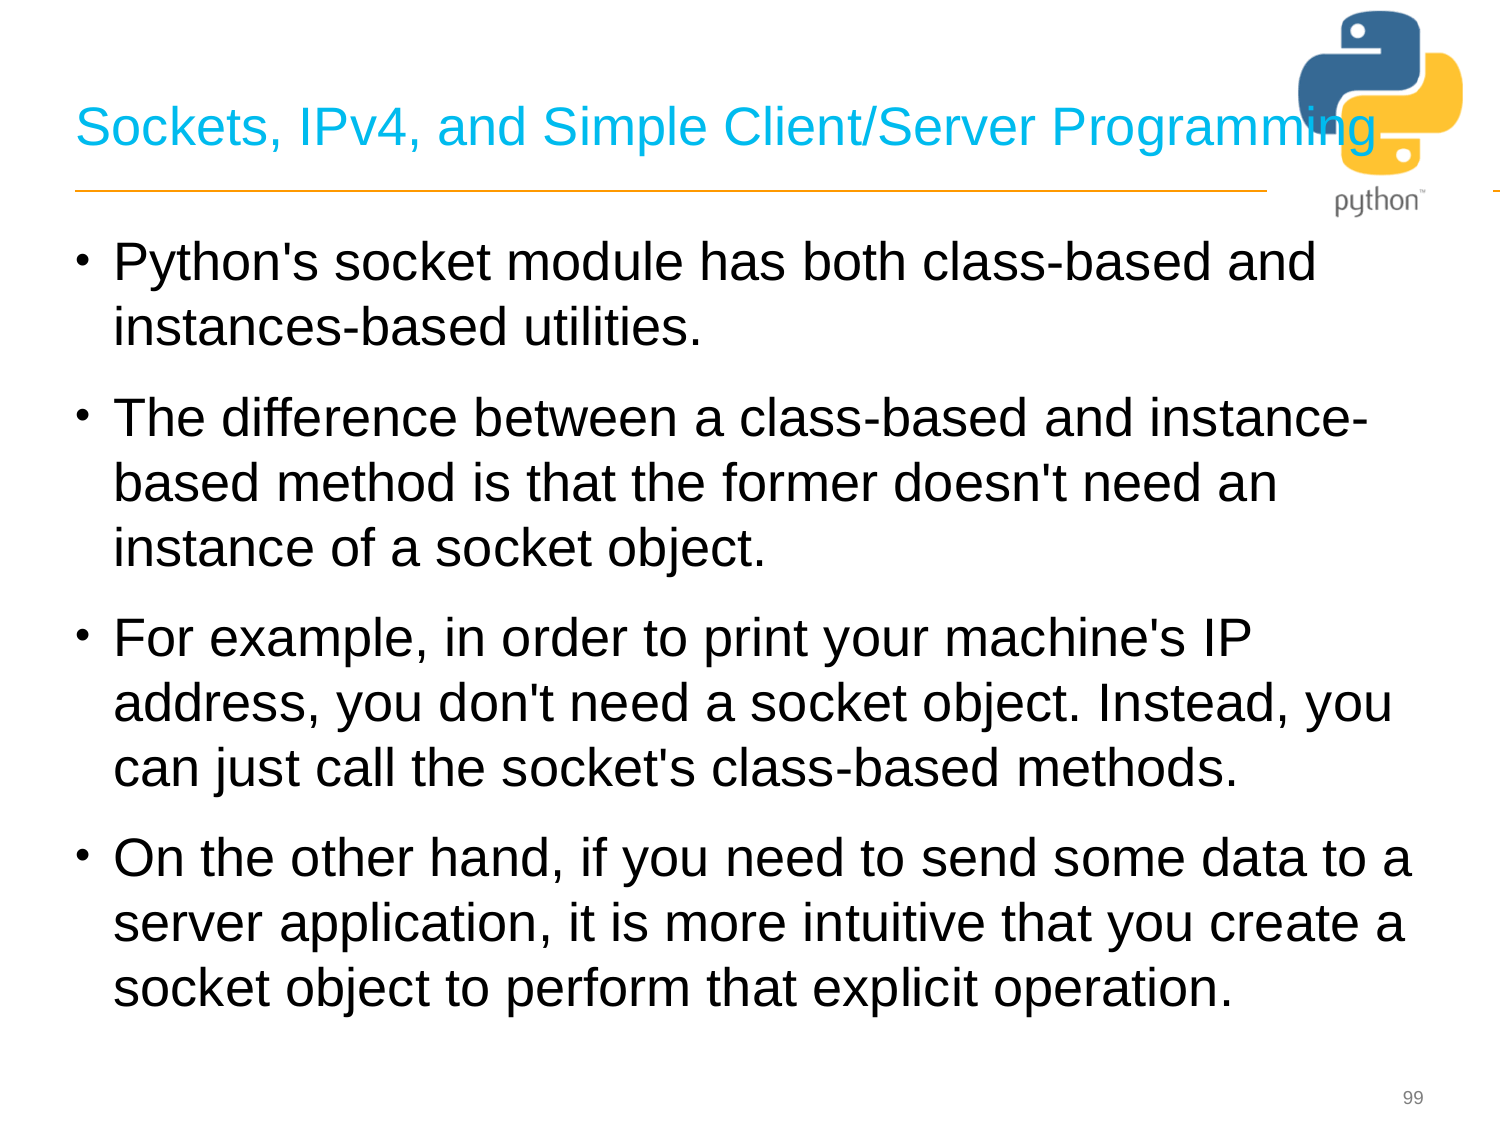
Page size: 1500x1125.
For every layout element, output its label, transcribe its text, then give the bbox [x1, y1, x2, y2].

picture [1267, 5, 1493, 222]
list Python's socket module has both class-based and instances-based utilities. The difference between a class-based and instance-based method is that the former doesn't need an instance of a socket object. For example, in order to print your machine's IP address, you don't need a socket object. Instead, you can just call the socket's class-based methods. On the other hand, if you need to send some data to a server application, it is more intuitive that you create a socket object to perform that explicit operation. [75, 226, 1425, 1018]
title Sockets, IPv4, and Simple Client/Server Programming [75, 27, 1422, 157]
